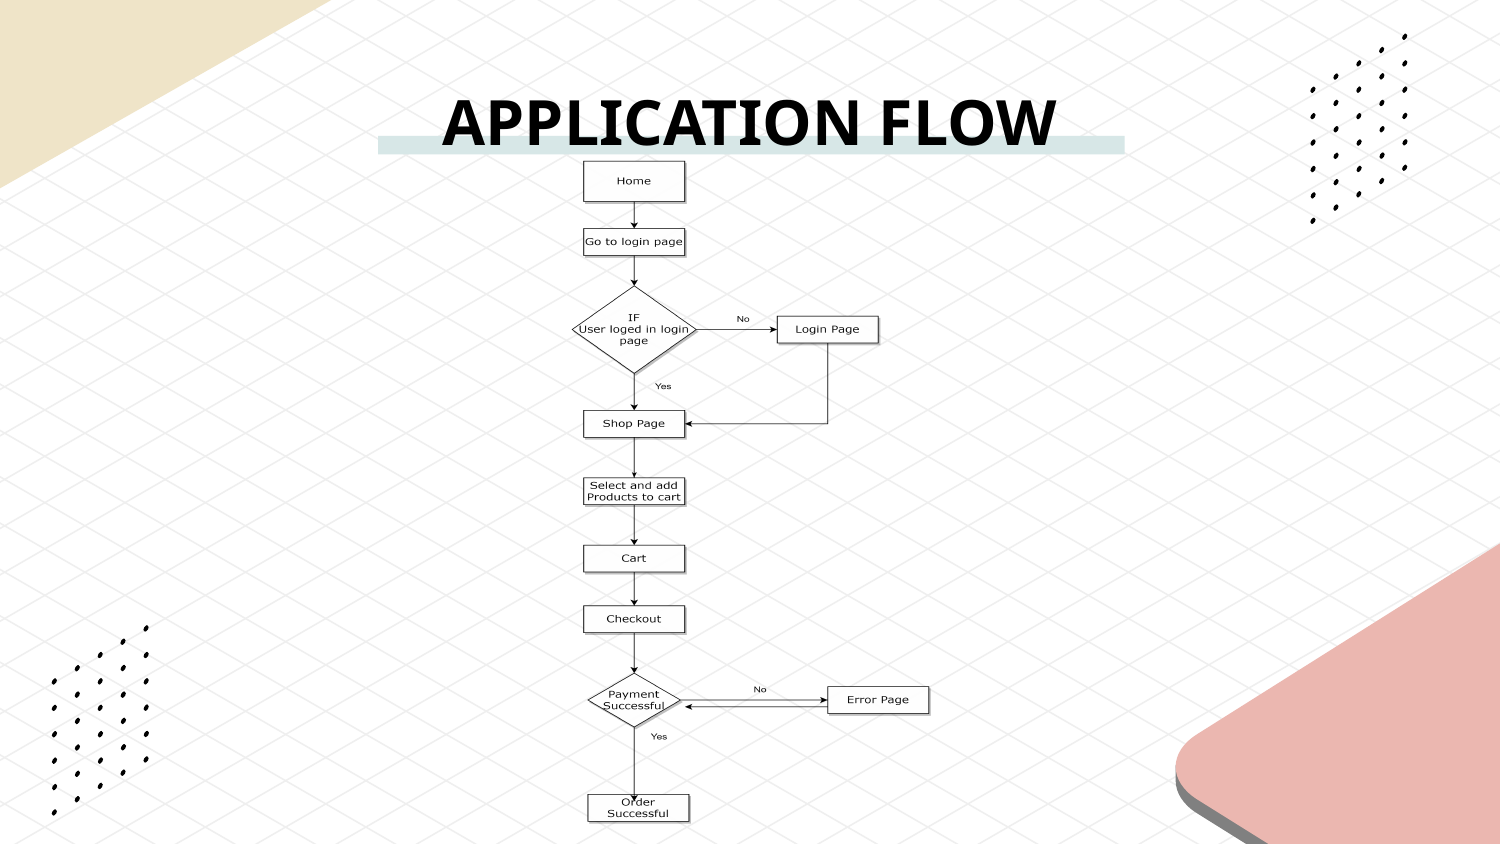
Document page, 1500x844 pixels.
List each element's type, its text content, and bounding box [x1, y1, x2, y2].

picture [563, 154, 940, 831]
title APPLICATION FLOW [118, 72, 1382, 168]
